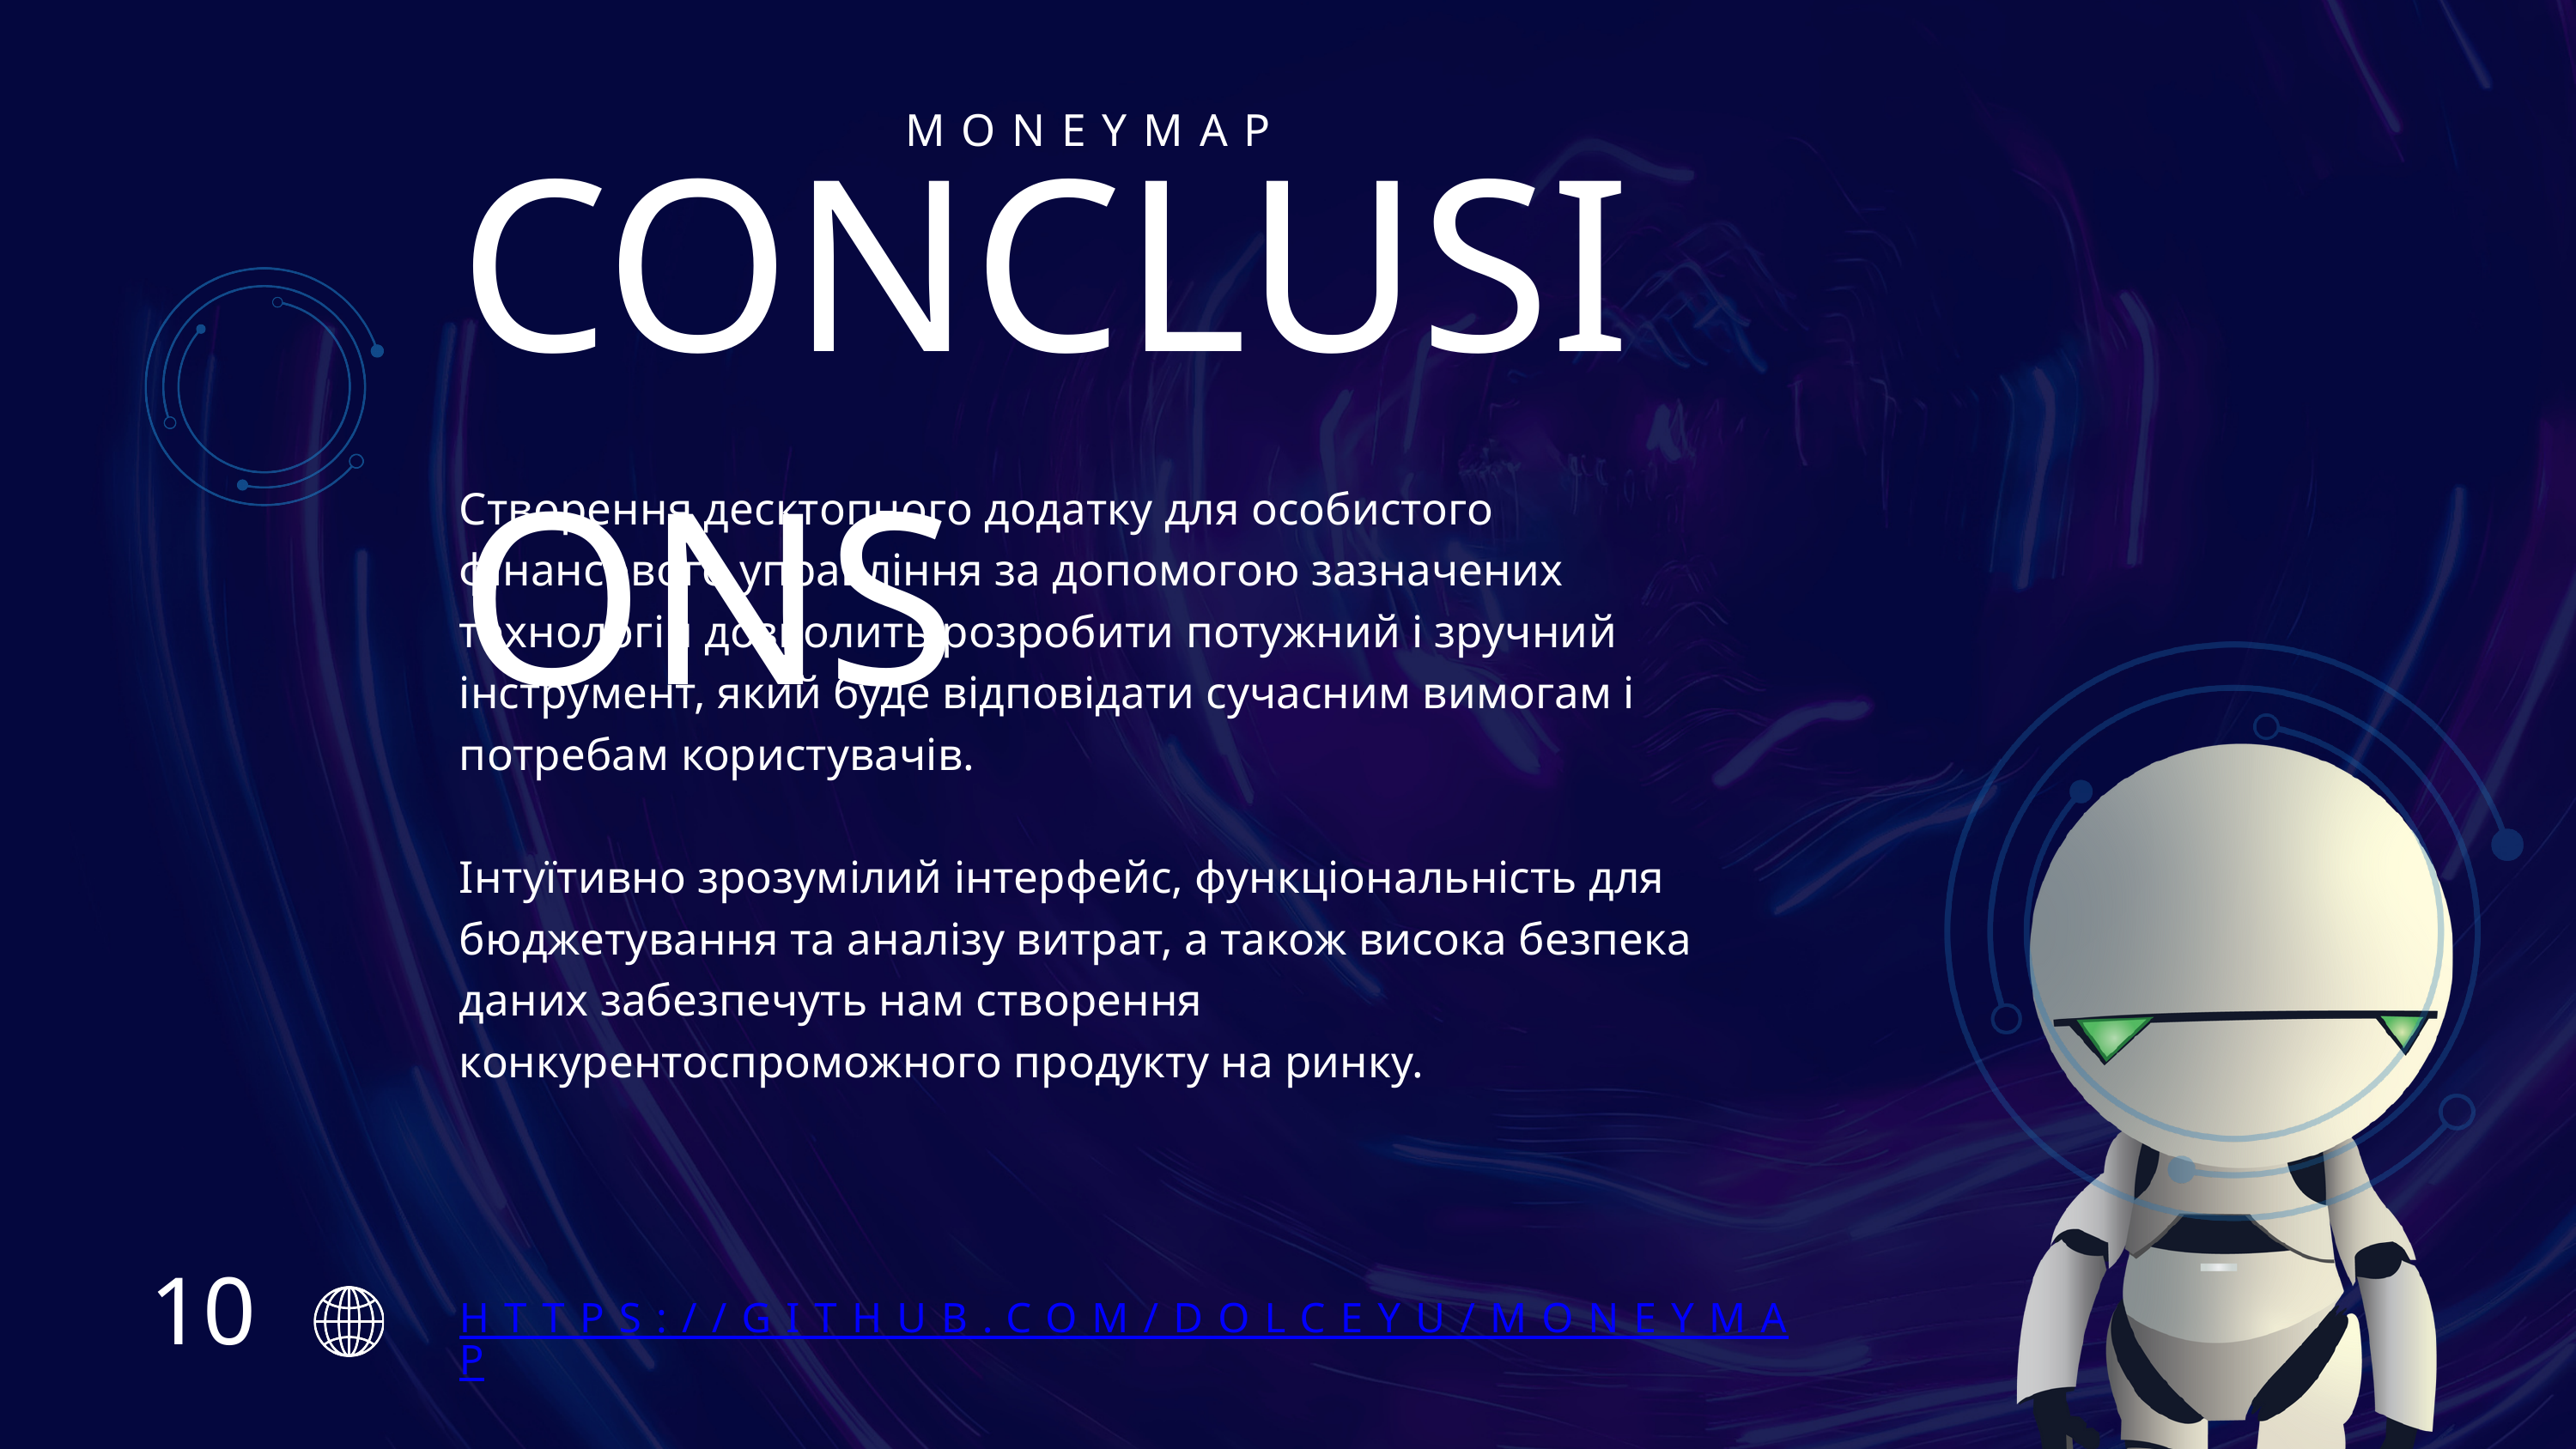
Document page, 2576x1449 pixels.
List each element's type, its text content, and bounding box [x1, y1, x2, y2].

text_box HTTPS://GITHUB.COM/DOLCEYU/MONEYMAP [459, 1290, 1814, 1348]
text_box [2016, 1222, 2453, 1449]
text_box [0, 0, 2576, 1449]
text_box [144, 267, 385, 506]
text_box Створення десктопного додатку для особистого фінансового управління за допомогою зазначених технологій дозволить розробити потужний і зручний інструмент, який буде відповідати сучасним вимогам і потребам користувачів. Інтуїтивно зрозумілий інтерфейс, функціональність для бюджетування та аналізу витрат, а також висока безпека даних забезпечуть нам створення конкурентоспроможного продукту на ринку. [459, 471, 1747, 1087]
text_box [1944, 641, 2525, 1222]
text_box [313, 1286, 385, 1357]
text_box 10 [116, 1233, 290, 1364]
text_box MONEYMAP [558, 93, 1619, 156]
text_box CONCLUSIONS [459, 65, 1717, 471]
